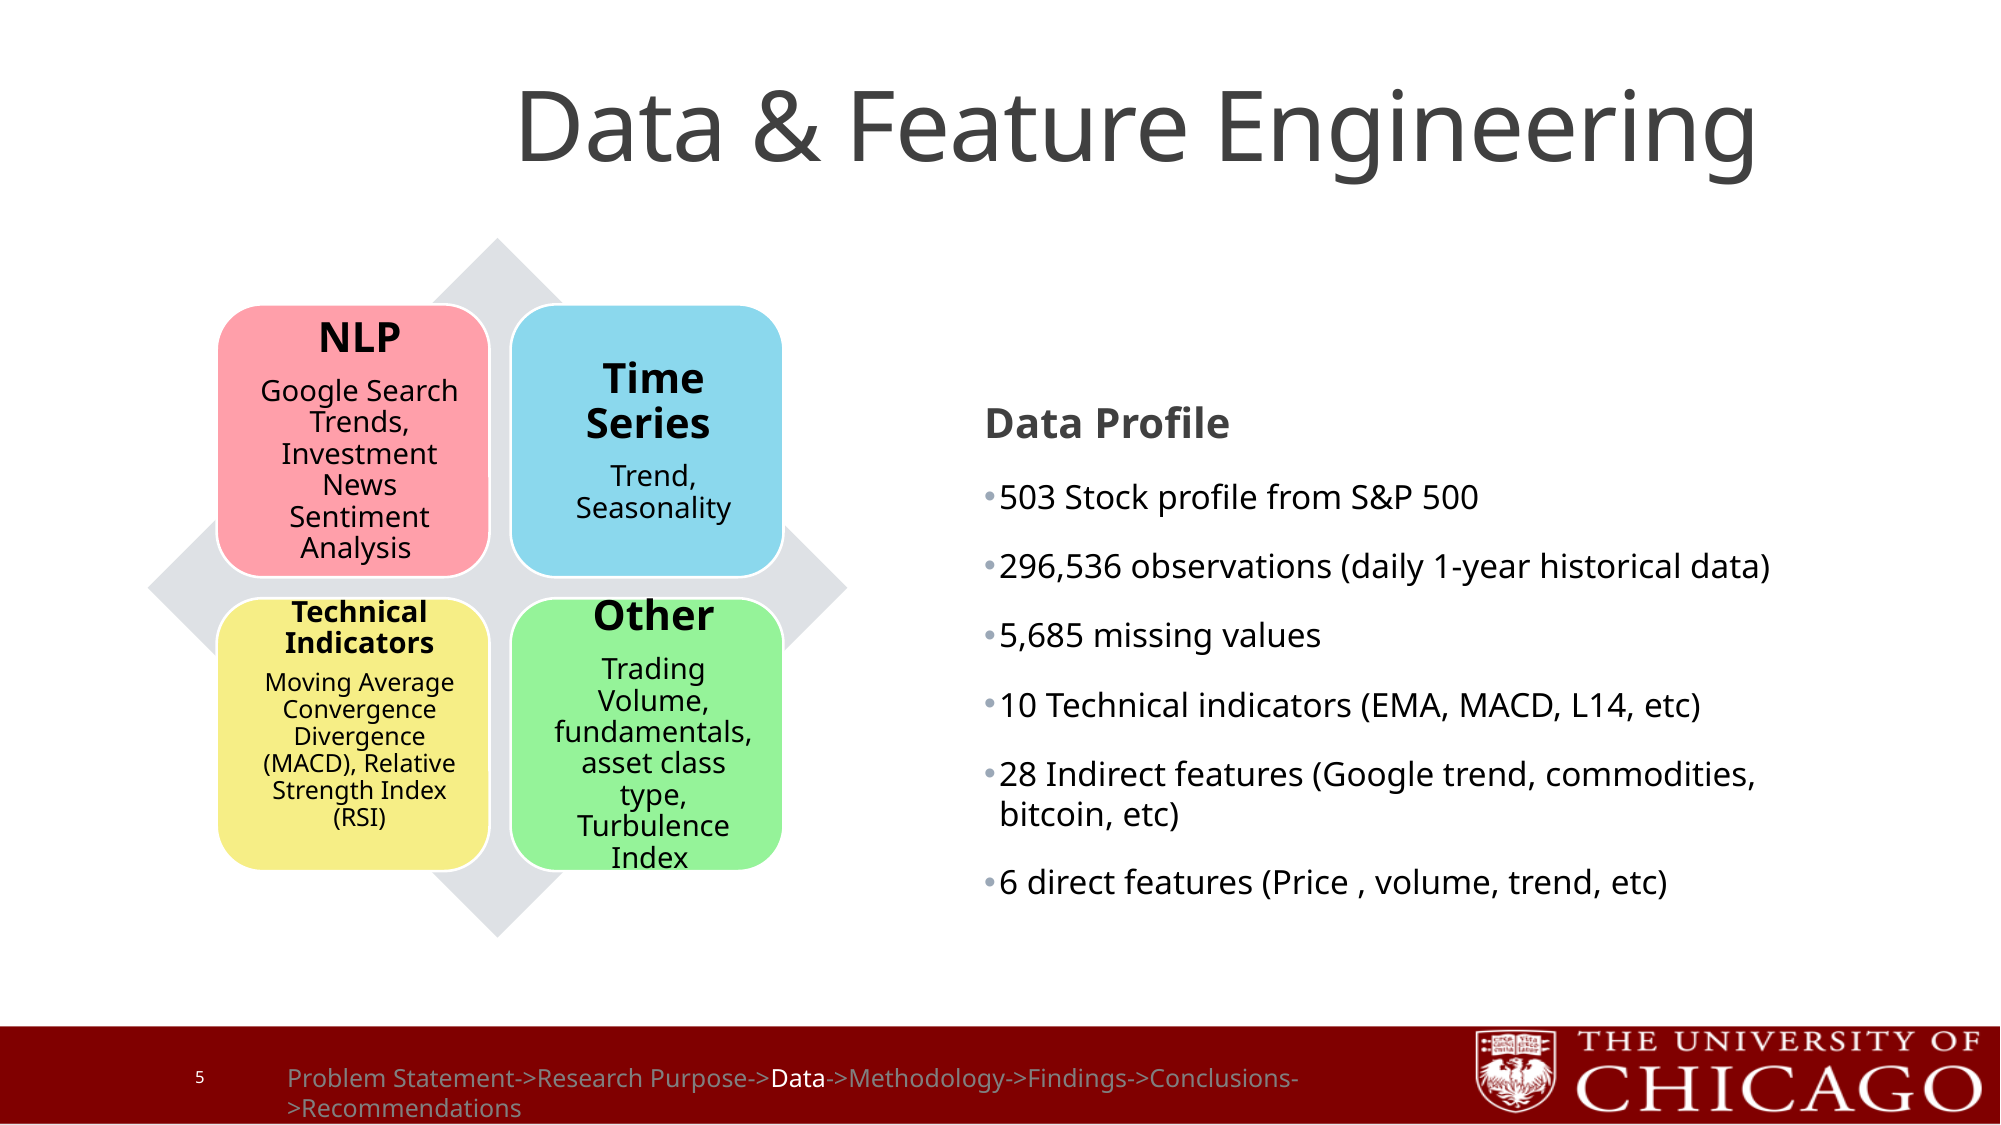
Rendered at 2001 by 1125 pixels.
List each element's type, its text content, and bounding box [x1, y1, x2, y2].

slide_number 5 [180, 1048, 308, 1108]
title Data & Feature Engineering [180, 47, 1830, 191]
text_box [0, 237, 1002, 939]
picture [0, 1023, 2000, 1125]
list Data Profile 503 Stock profile from S&P 500 296,536 observations (daily 1-year historical data) 5,685 missing values 10 Technical indicators (EMA, MACD, L14, etc) 28 Indirect features (Google trend, commodities, bitcoin, etc) 6 direct features (Price , volume, trend, etc) [1010, 384, 1866, 879]
text_box Problem Statement->Research Purpose->Data->Methodology->Findings->Conclusions->Recommendations​ [272, 1055, 1463, 1125]
